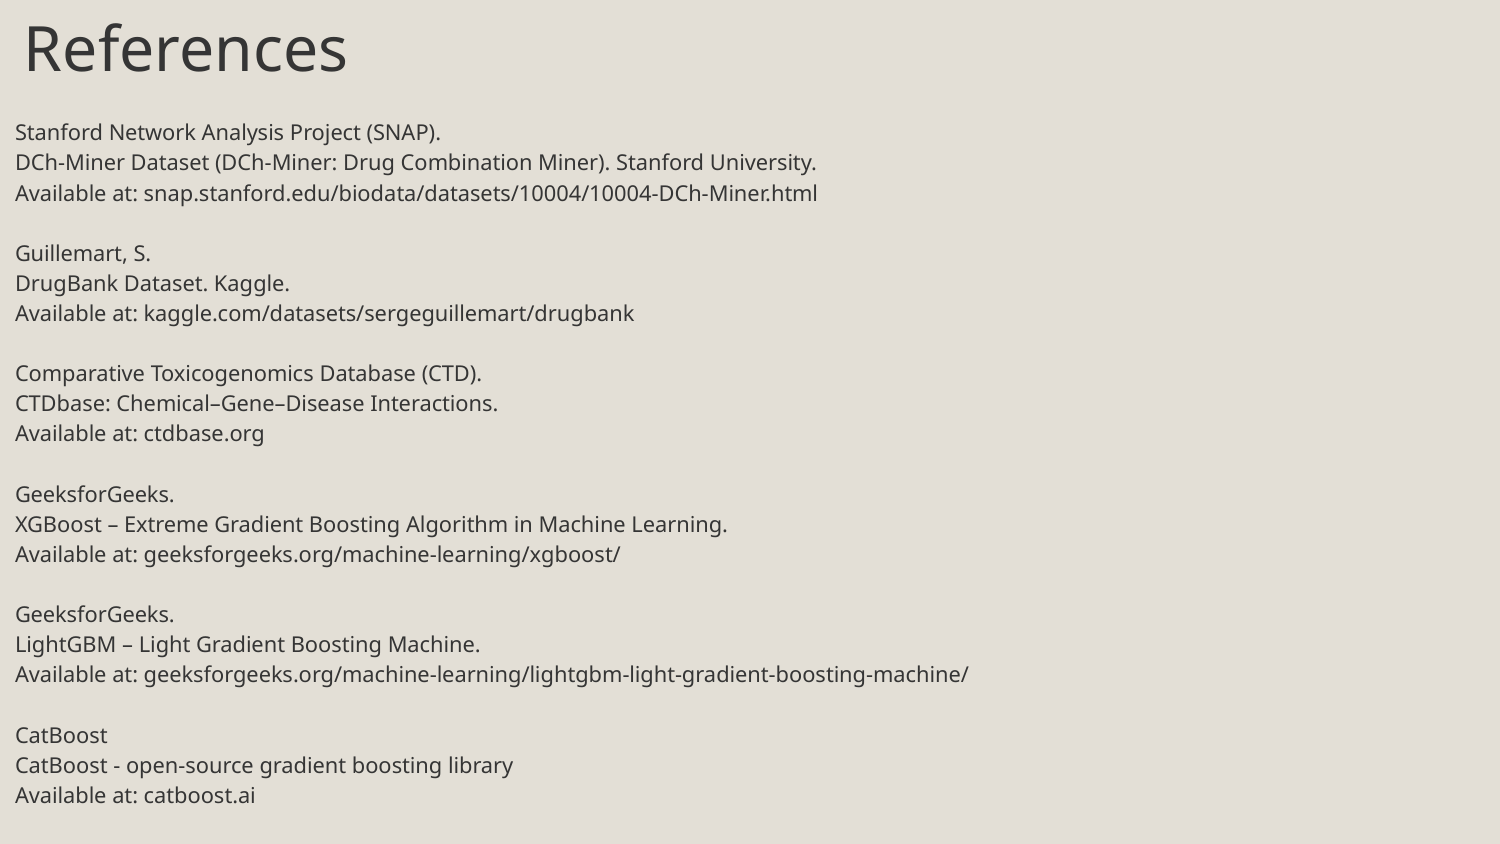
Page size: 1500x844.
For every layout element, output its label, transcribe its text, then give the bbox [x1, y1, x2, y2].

title References [8, 0, 1407, 88]
list Stanford Network Analysis Project (SNAP). DCh-Miner Dataset (DCh-Miner: Drug Combination Miner). Stanford University. Available at: snap.stanford.edu/biodata/datasets/10004/10004-DCh-Miner.html Guillemart, S. DrugBank Dataset. Kaggle. Available at: kaggle.com/datasets/sergeguillemart/drugbank Comparative Toxicogenomics Database (CTD). CTDbase: Chemical–Gene–Disease Interactions. Available at: ctdbase.org GeeksforGeeks. XGBoost – Extreme Gradient Boosting Algorithm in Machine Learning. Available at: geeksforgeeks.org/machine-learning/xgboost/ GeeksforGeeks. LightGBM – Light Gradient Boosting Machine. Available at: geeksforgeeks.org/machine-learning/lightgbm-light-gradient-boosting-machine/ CatBoost CatBoost - open-source gradient boosting library Available at: catboost.ai PyTorch PyTorch - Build the Neural Network Available at: docs.pytorch.org/tutorials/beginner/basics/buildmodel_tutorial.html [0, 99, 1398, 844]
